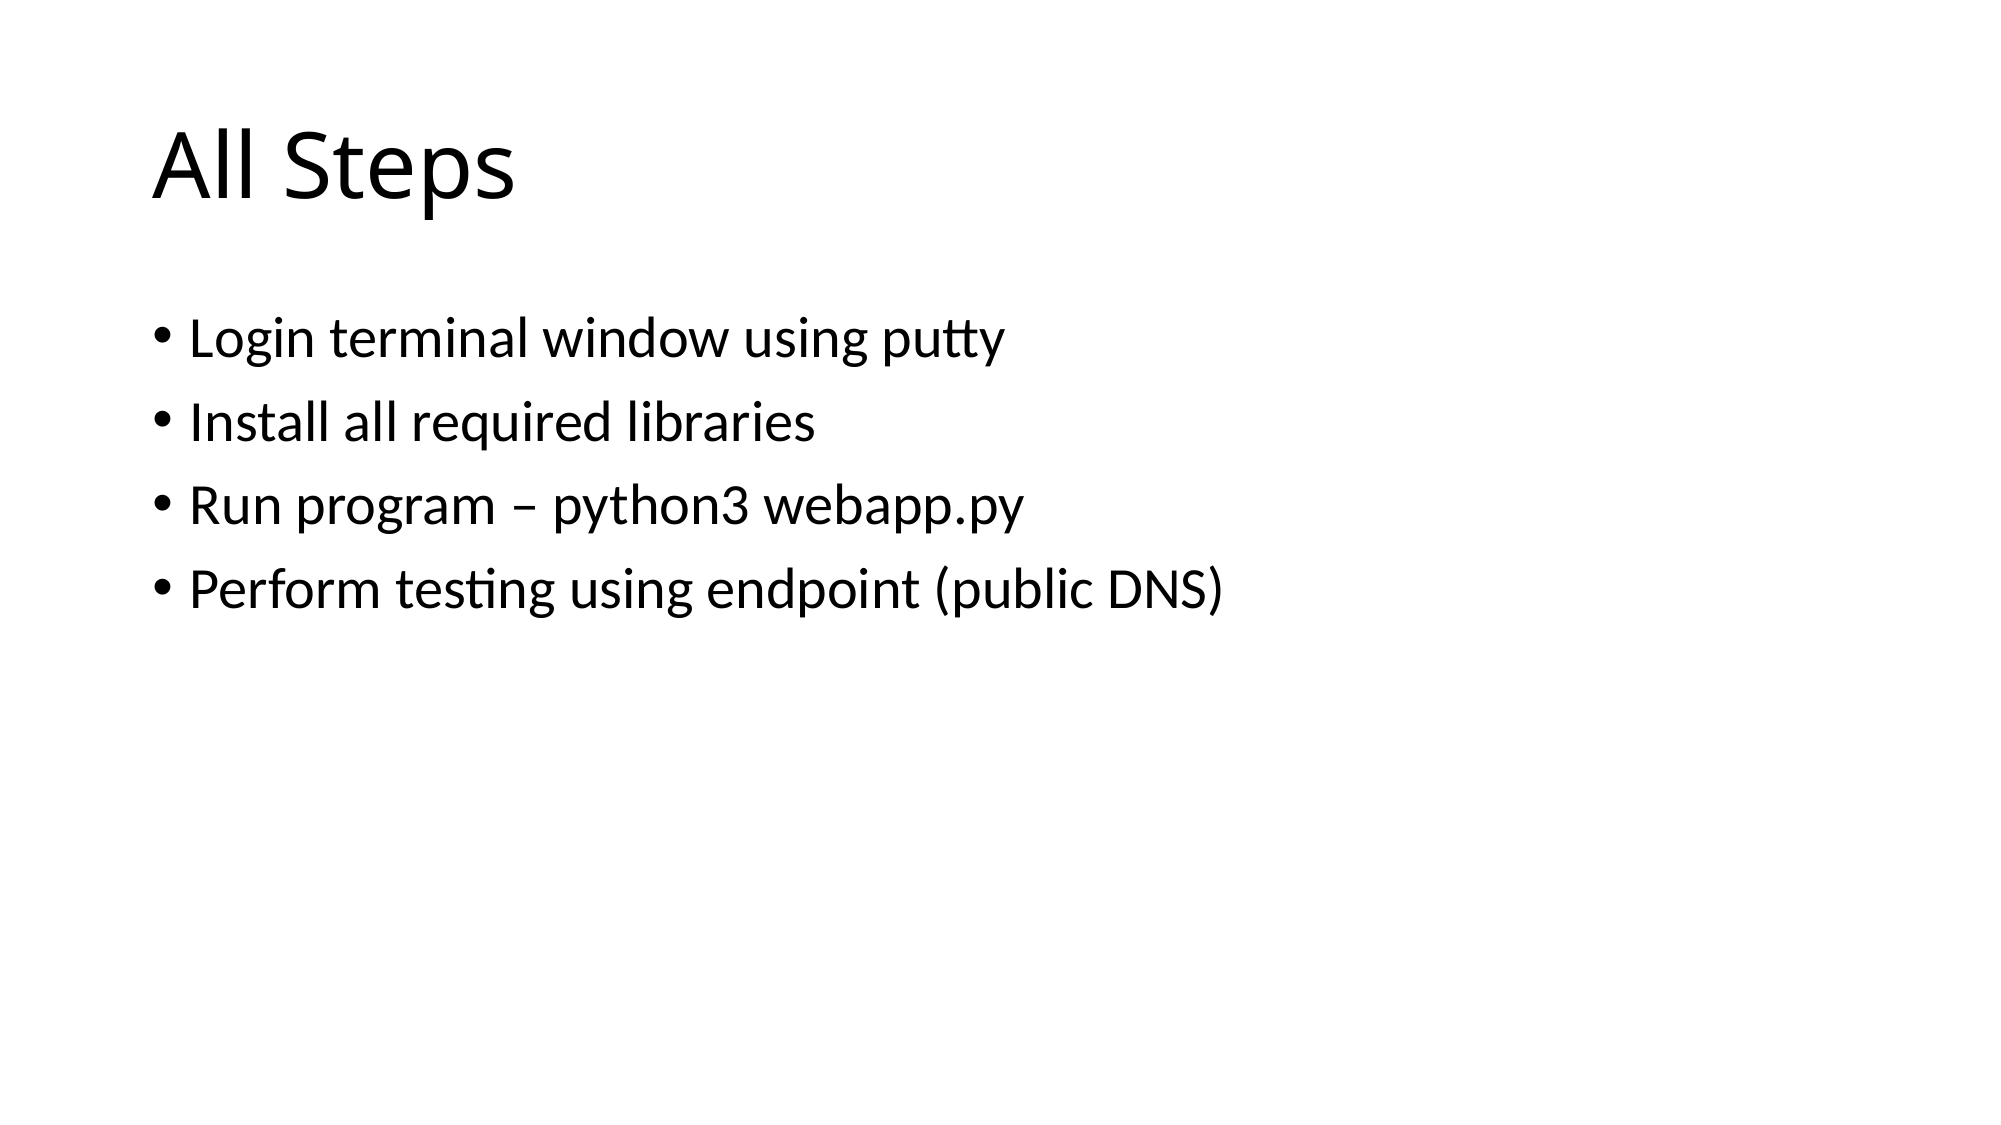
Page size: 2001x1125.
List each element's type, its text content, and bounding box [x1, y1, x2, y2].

title All Steps [137, 59, 1863, 278]
list Login terminal window using putty Install all required libraries Run program – python3 webapp.py Perform testing using endpoint (public DNS) [137, 299, 1863, 1014]
